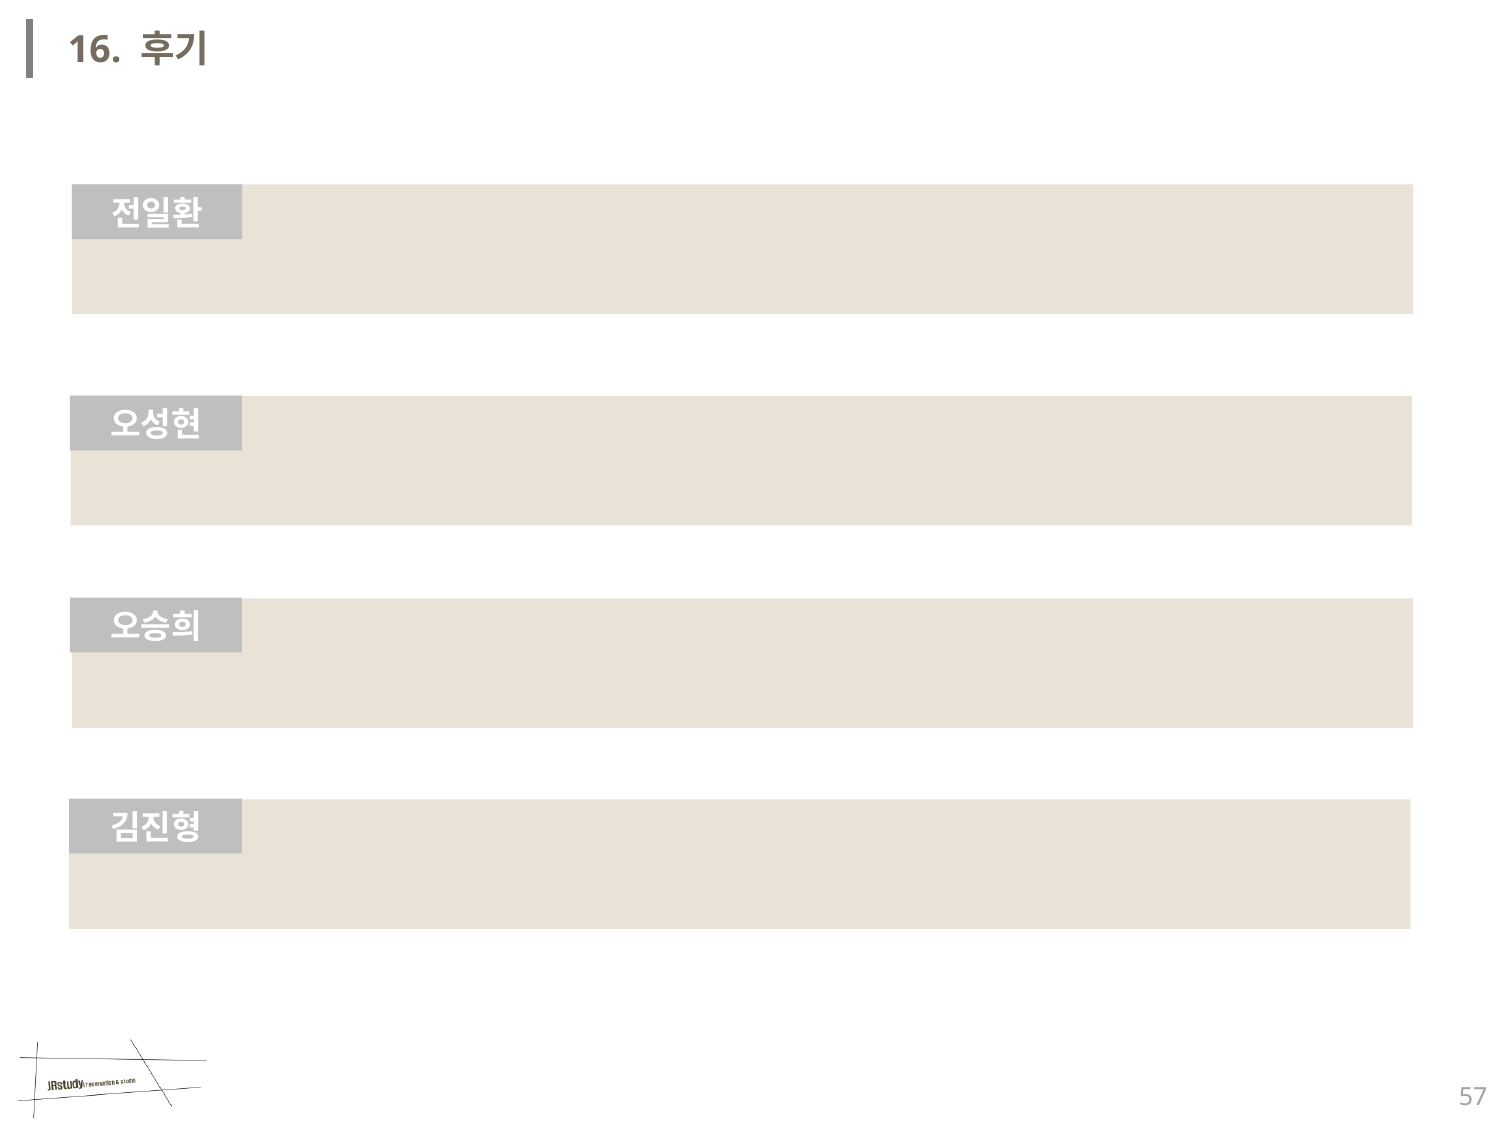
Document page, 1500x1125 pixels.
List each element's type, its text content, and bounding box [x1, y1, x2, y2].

text_box [69, 394, 1414, 528]
text_box 오성현 [69, 395, 242, 451]
text_box 김진형 [69, 798, 242, 854]
text_box [67, 797, 1413, 931]
text_box [70, 182, 1415, 316]
text_box [70, 596, 1415, 730]
text_box 16. 후기 [53, 17, 786, 78]
slide_number 57 [1152, 1067, 1500, 1125]
text_box 오승희 [69, 597, 242, 653]
text_box 전일환 [71, 184, 243, 240]
picture [17, 1039, 207, 1118]
